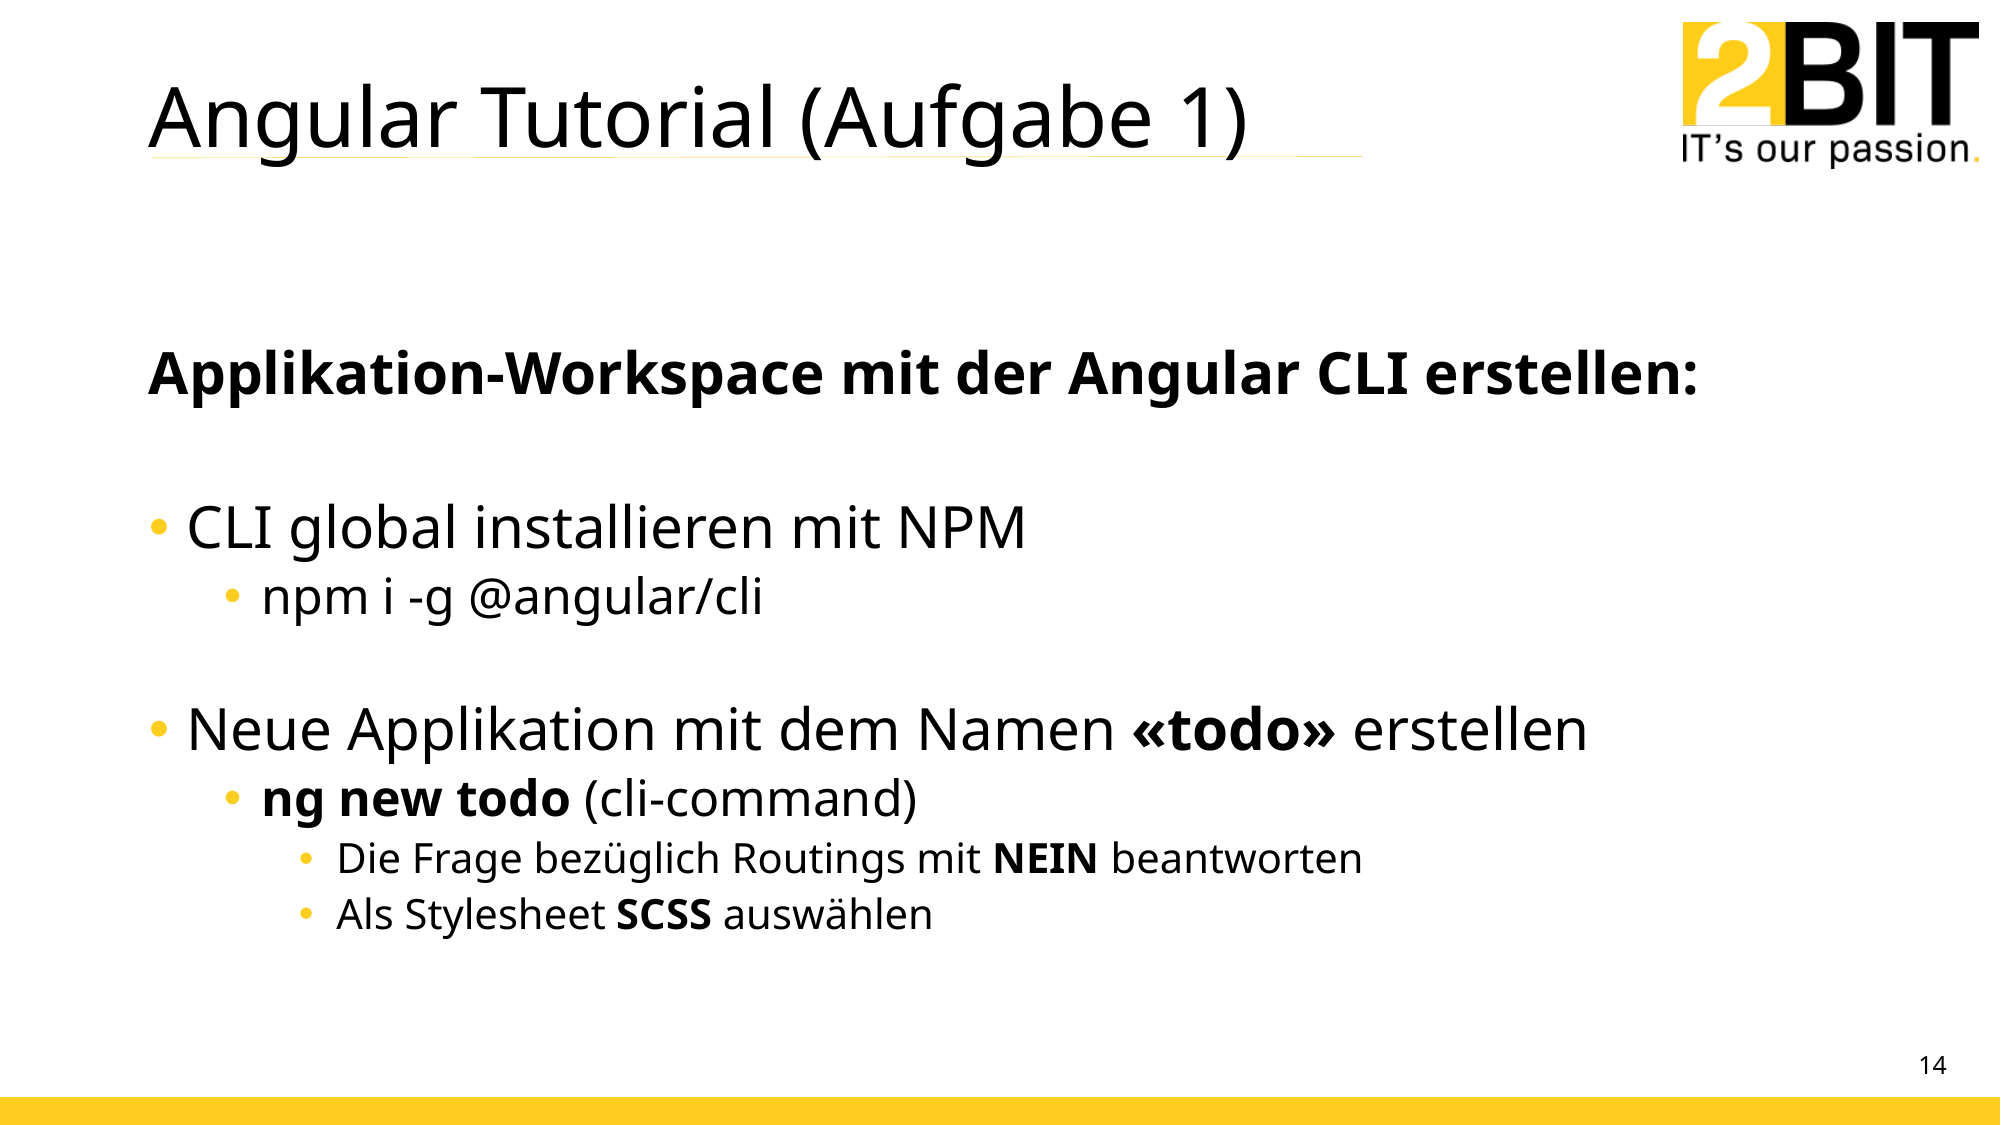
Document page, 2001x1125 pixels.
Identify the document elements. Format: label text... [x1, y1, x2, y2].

title Angular Tutorial (Aufgabe 1) [133, 68, 1859, 286]
picture [1683, 22, 1979, 169]
list Applikation-Workspace mit der Angular CLI erstellen: CLI global installieren mit NPM npm i -g @angular/cli Neue Applikation mit dem Namen «todo» erstellen ng new todo (cli-command) Die Frage bezüglich Routings mit NEIN beantworten Als Stylesheet SCSS auswählen [133, 336, 1859, 1051]
